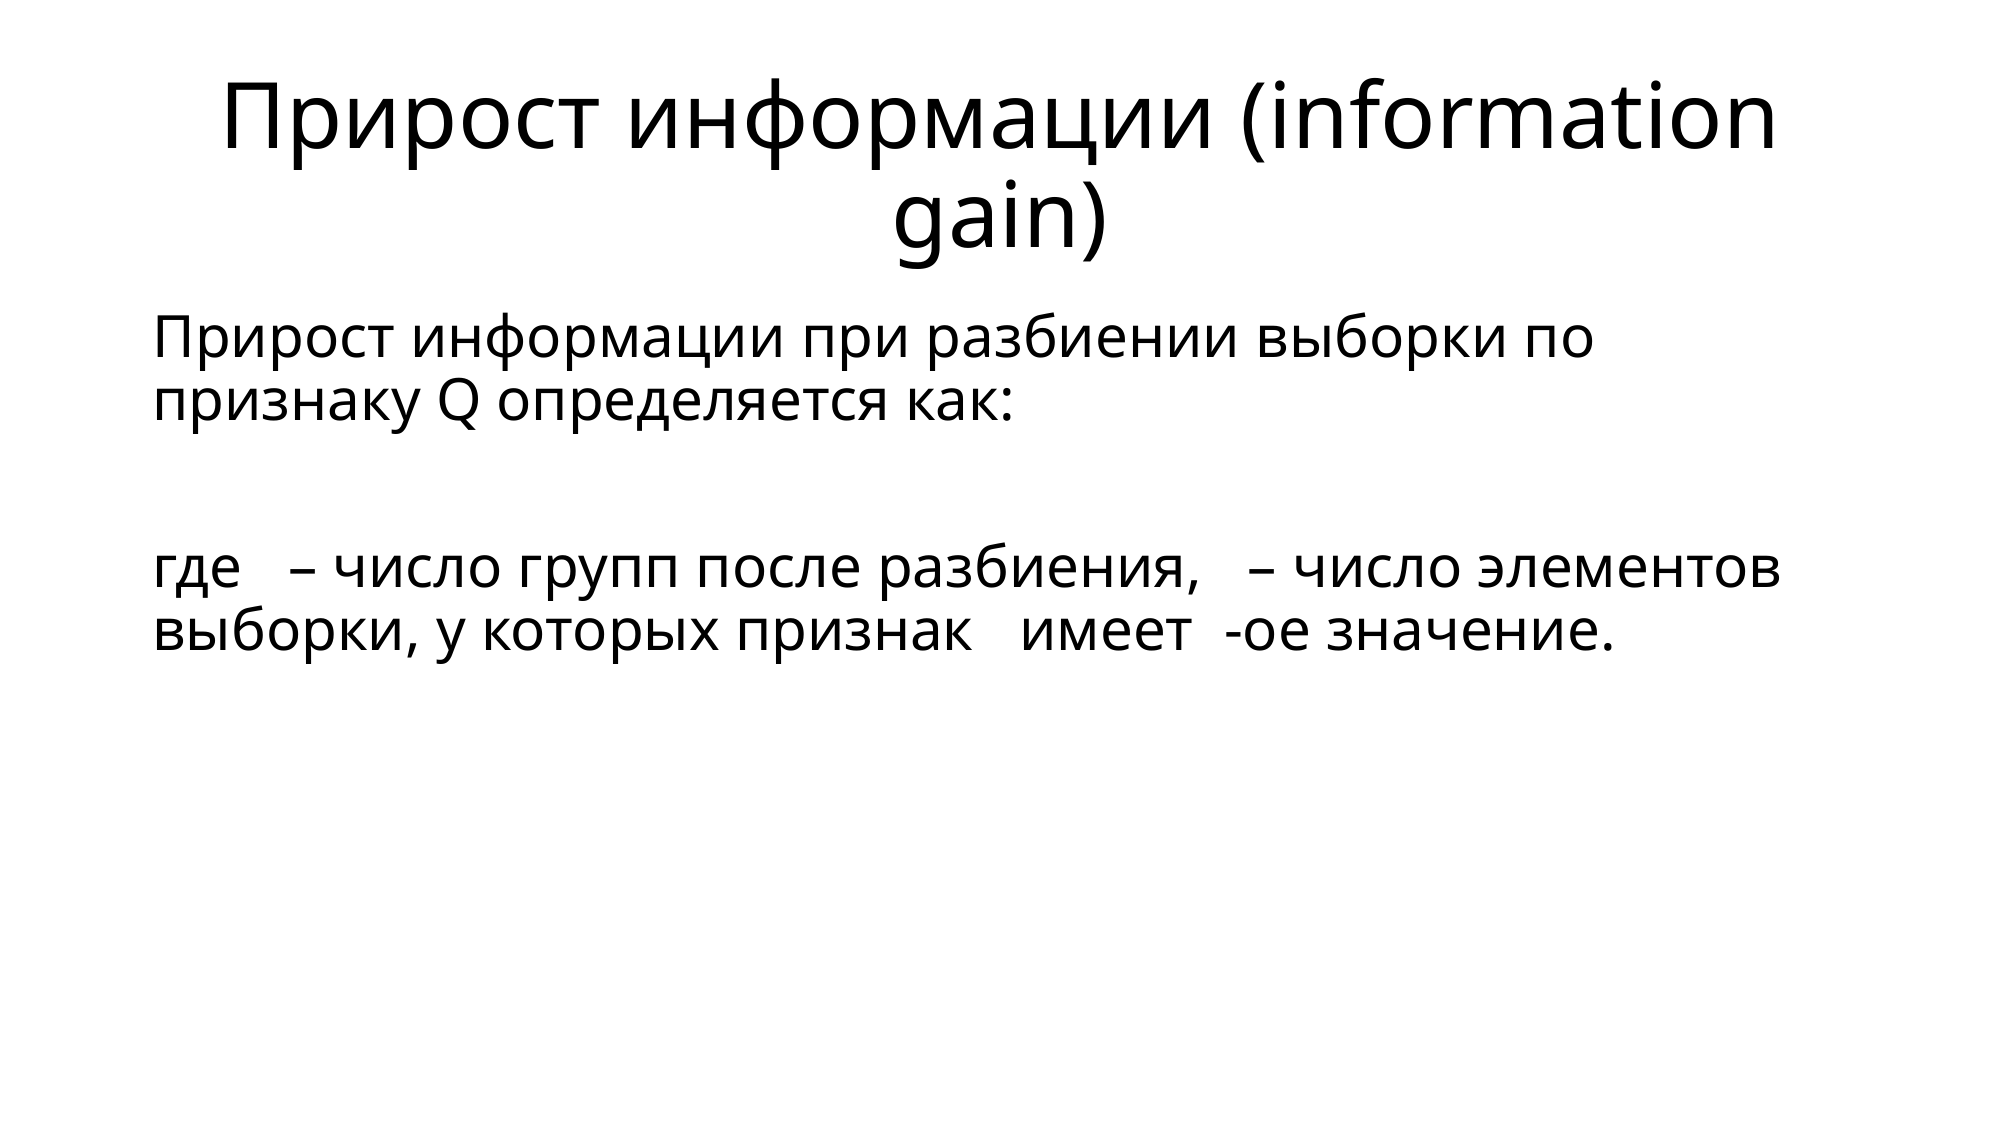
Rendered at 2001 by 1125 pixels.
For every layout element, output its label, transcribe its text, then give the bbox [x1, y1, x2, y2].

title Прирост информации (information gain) [137, 59, 1863, 278]
